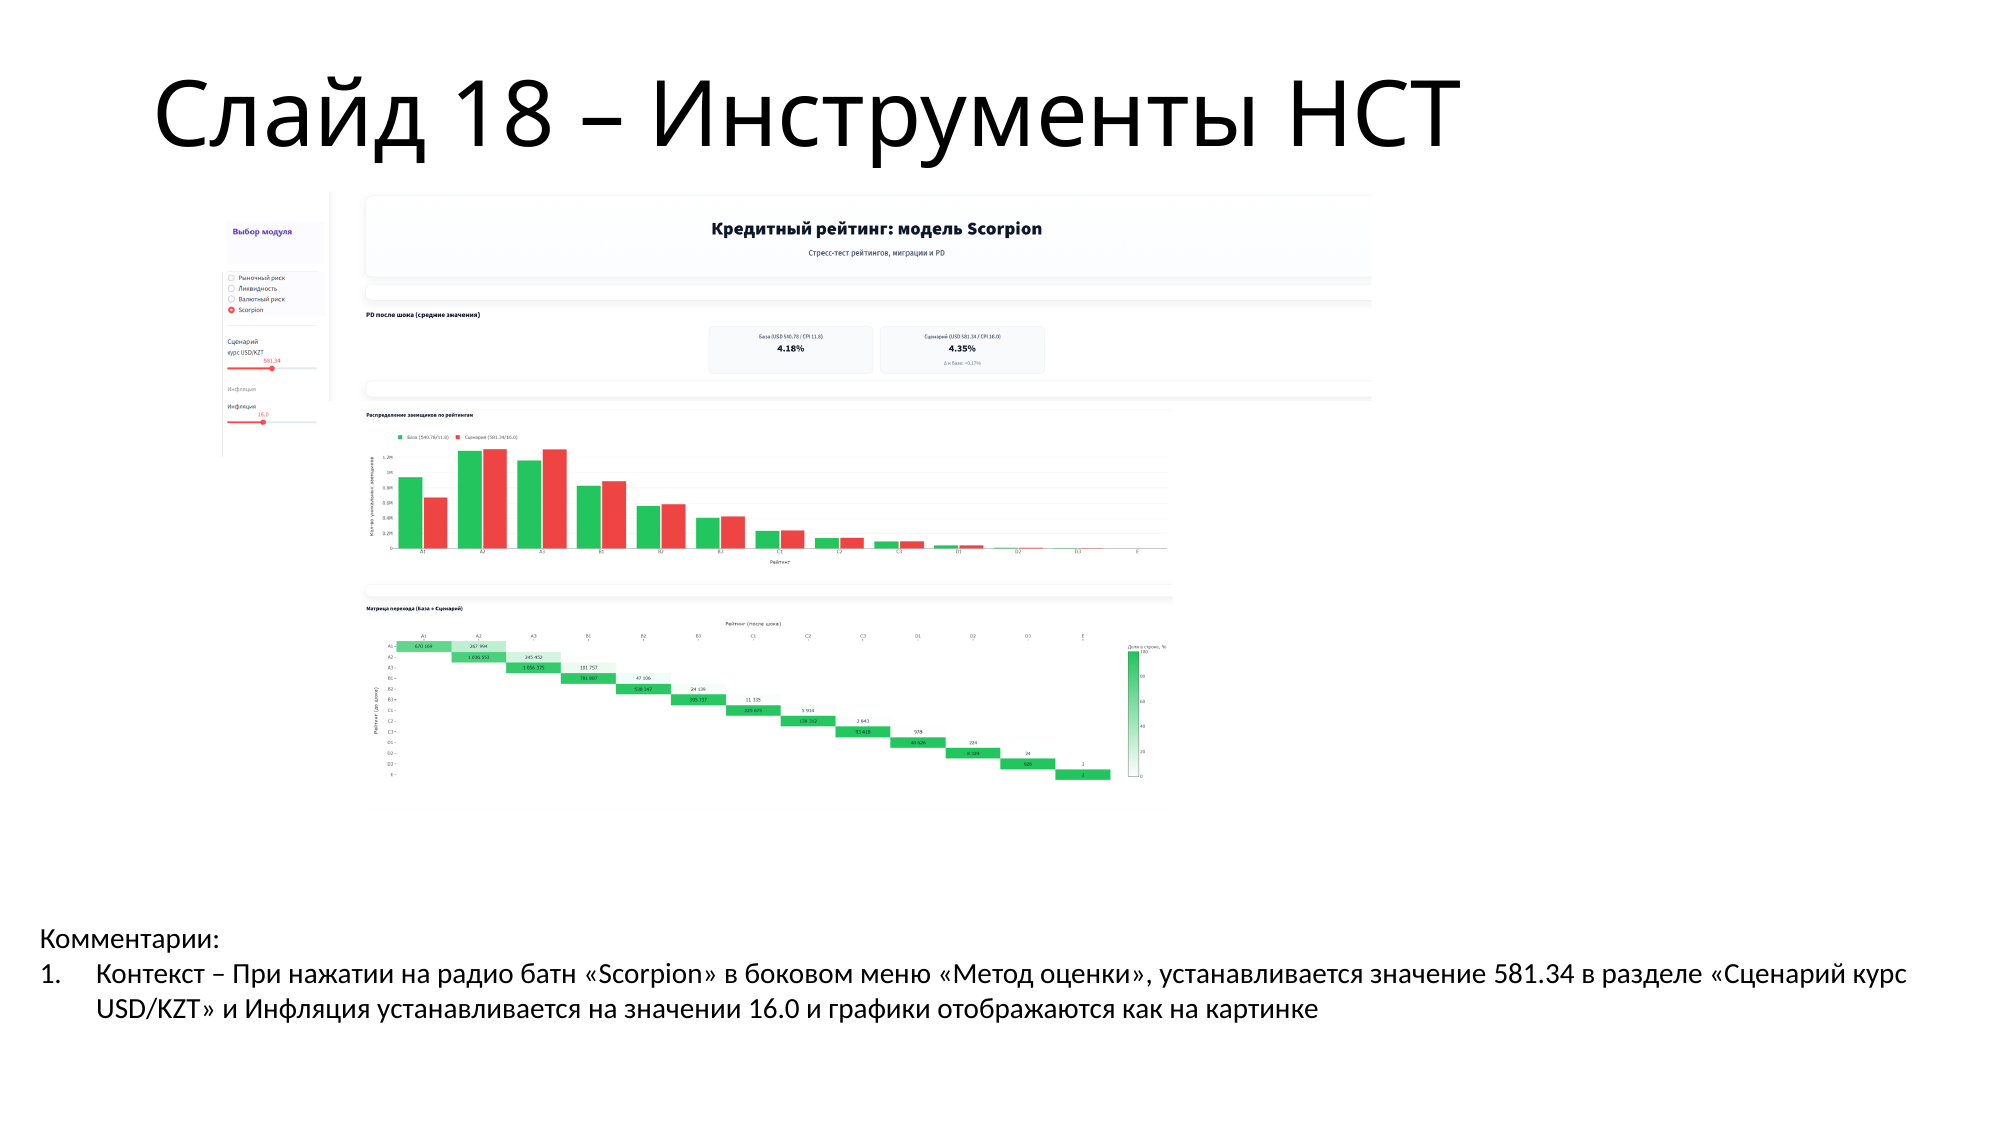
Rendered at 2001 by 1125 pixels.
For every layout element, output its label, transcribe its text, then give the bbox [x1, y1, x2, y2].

text_box Комментарии: Контекст – При нажатии на радио батн «Scorpion» в боковом меню «Метод оценки», устанавливается значение 581.34 в разделе «Сценарий курс USD/KZT» и Инфляция устанавливается на значении 16.0 и графики отображаются как на картинке [24, 911, 2000, 1067]
text_box Слайд 18 – Инструменты НСТ [137, 59, 1863, 278]
picture [222, 187, 1378, 816]
